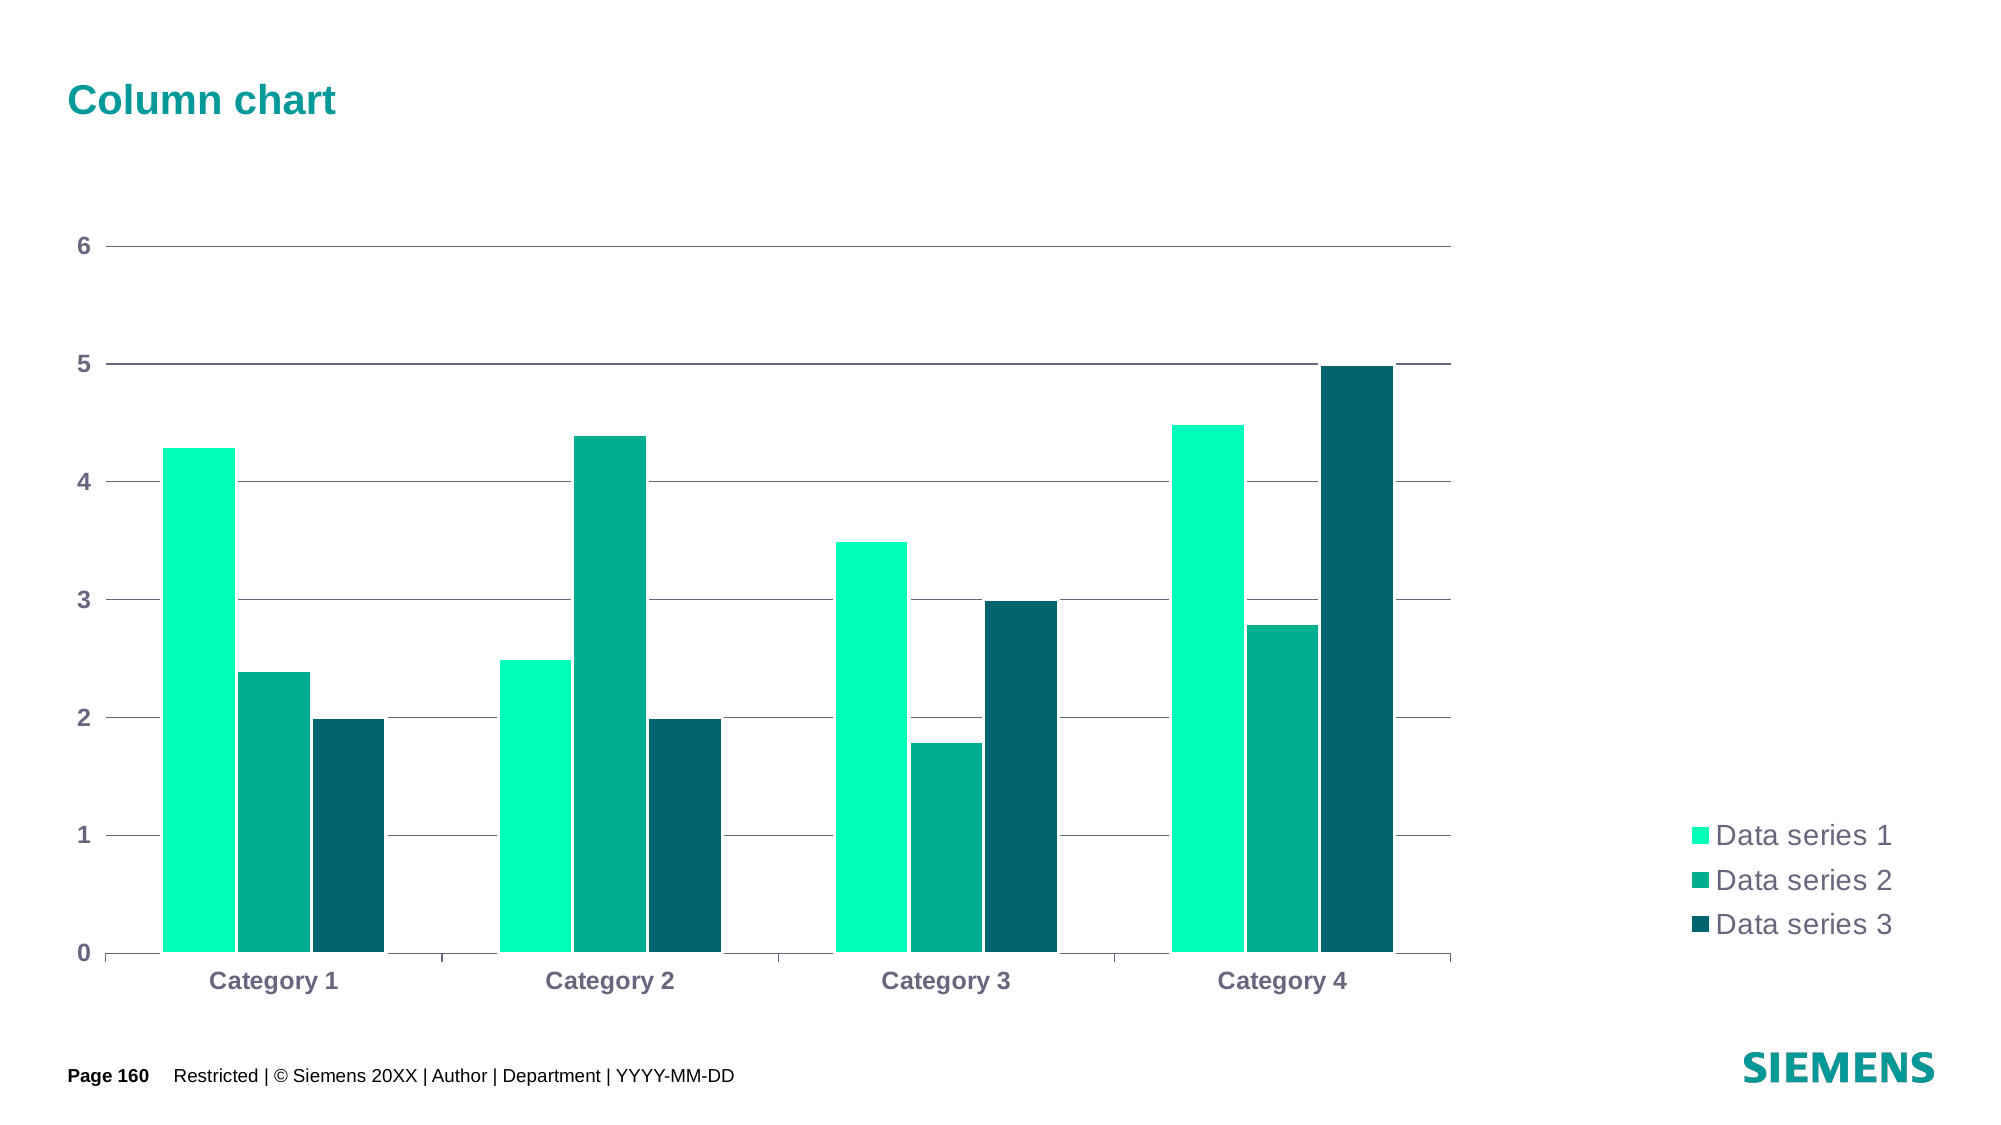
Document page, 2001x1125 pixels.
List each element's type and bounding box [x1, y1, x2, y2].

chart [67, 232, 1934, 1012]
title [67, 78, 1686, 173]
footer [174, 1035, 1686, 1125]
picture [1744, 1052, 1934, 1083]
slide_number [67, 1035, 174, 1125]
